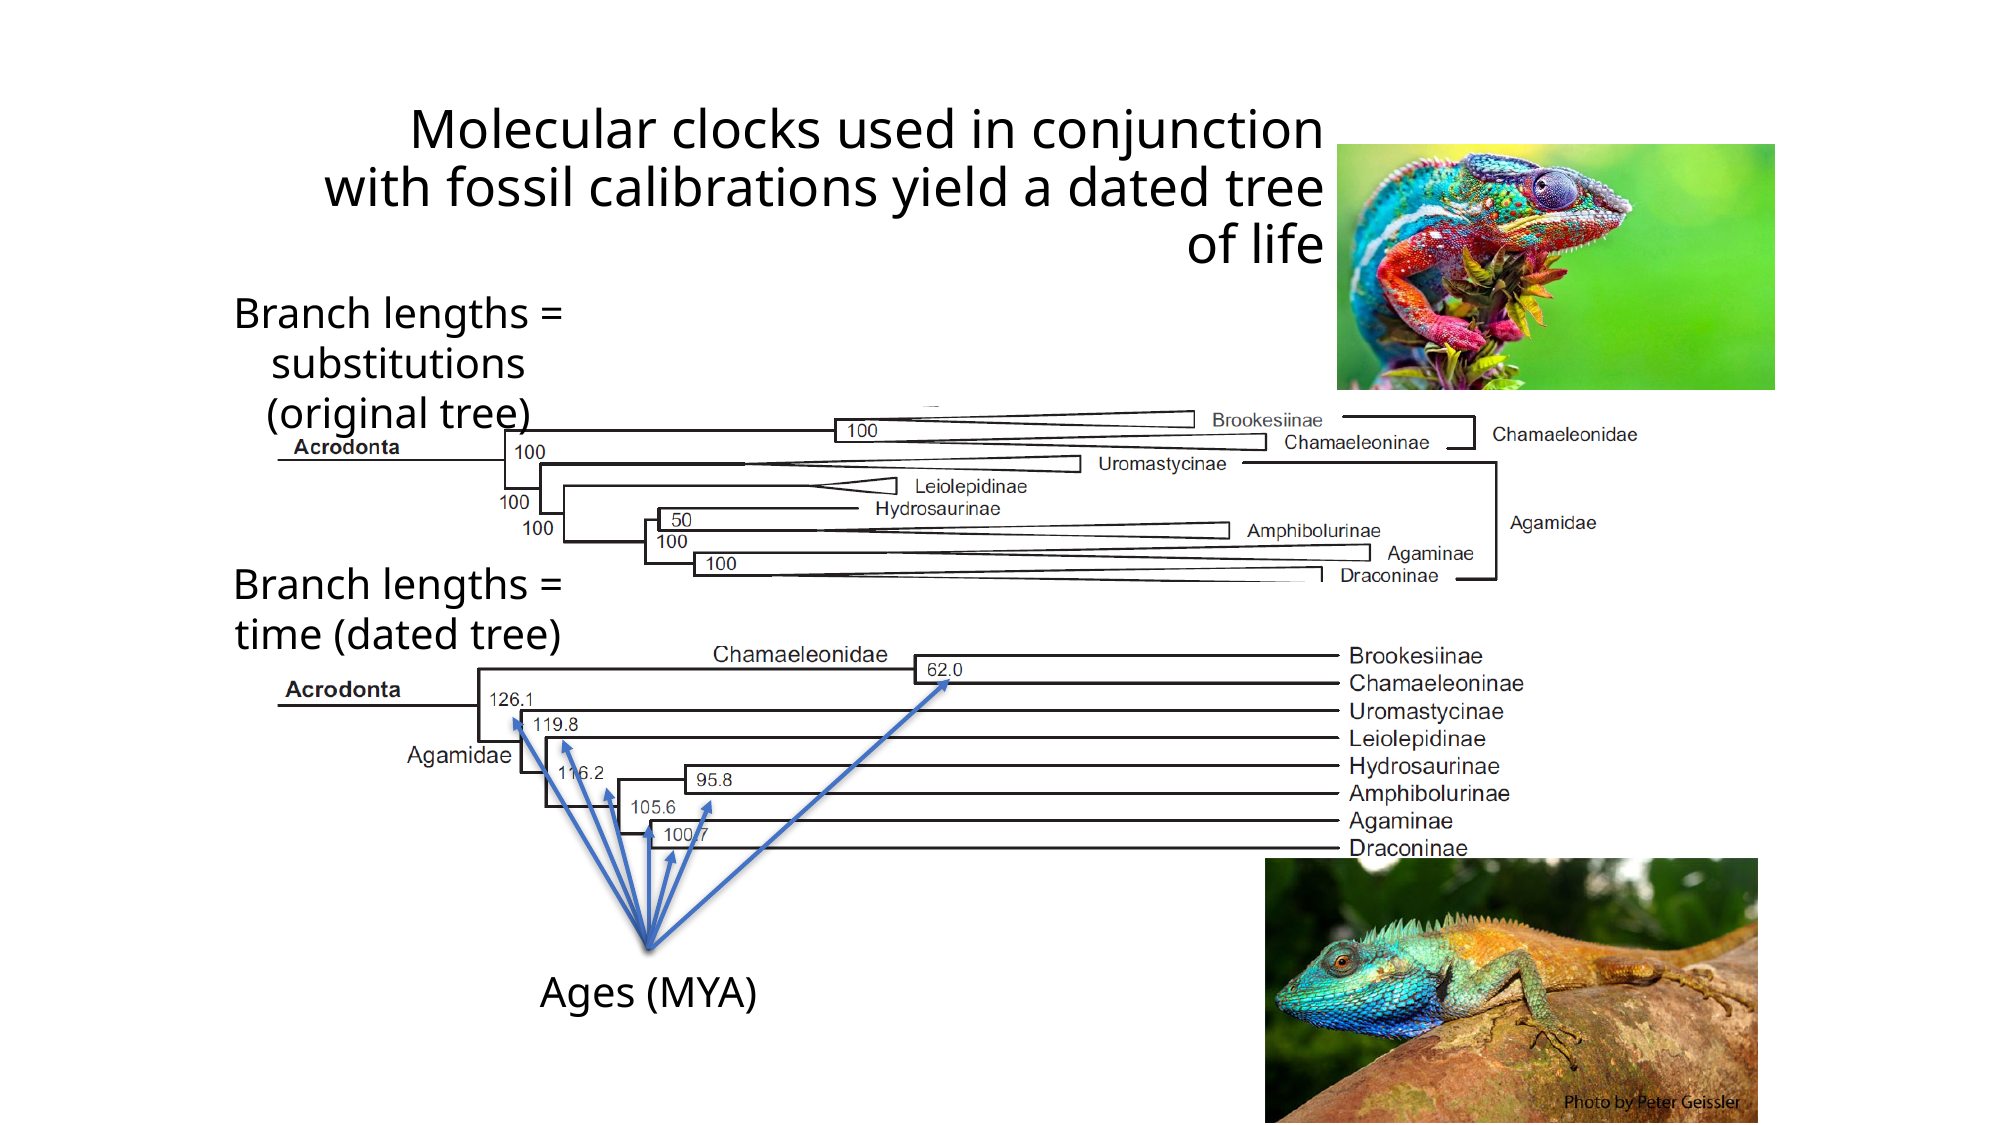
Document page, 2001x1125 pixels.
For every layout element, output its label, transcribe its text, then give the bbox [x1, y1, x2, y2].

text_box Branch lengths = time (dated tree) [224, 501, 572, 714]
title Molecular clocks used in conjunction with fossil calibrations yield a dated tree of life [303, 95, 1341, 283]
text_box Branch lengths = substitutions (original tree) [225, 255, 573, 468]
picture [277, 646, 1758, 1123]
text_box Ages (MYA) [474, 884, 823, 1098]
picture [277, 406, 1650, 582]
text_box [512, 716, 650, 950]
picture [1337, 144, 1775, 391]
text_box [651, 678, 950, 949]
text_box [606, 787, 649, 950]
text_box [562, 739, 650, 950]
